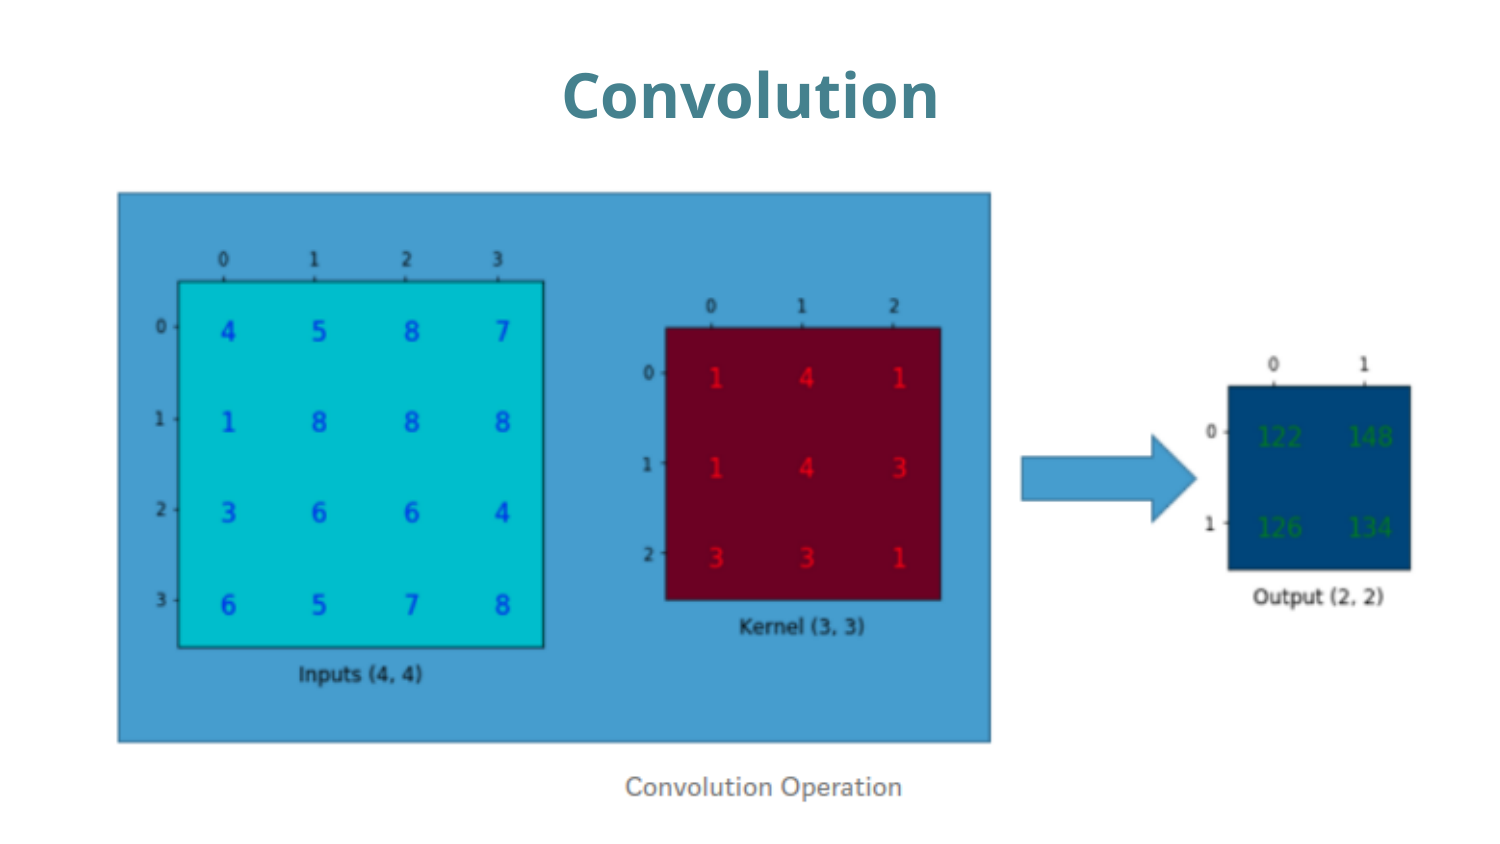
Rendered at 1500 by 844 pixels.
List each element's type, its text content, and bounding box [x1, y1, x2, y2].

picture [71, 149, 1444, 832]
text_box Convolution [33, 41, 1469, 151]
